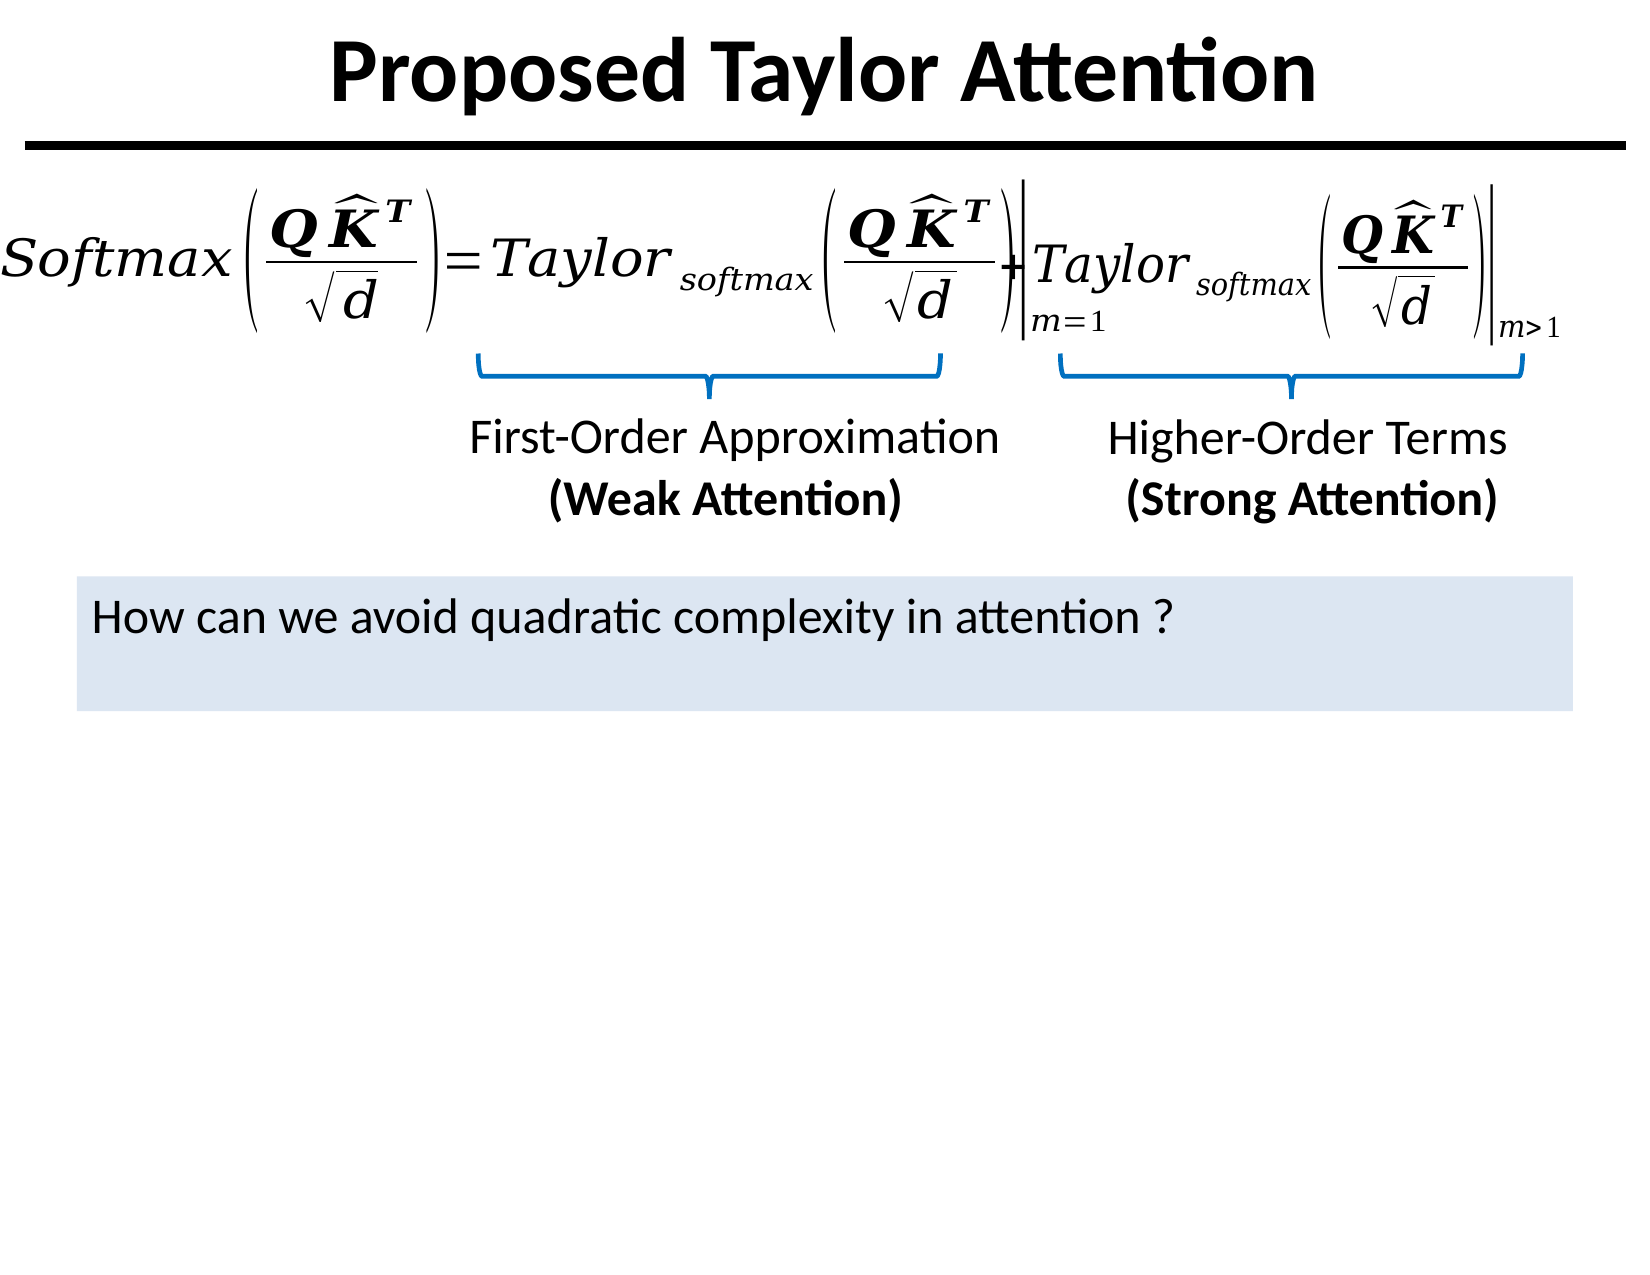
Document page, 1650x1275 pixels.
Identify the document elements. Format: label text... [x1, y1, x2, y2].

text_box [0, 177, 1560, 535]
text_box How can we avoid quadratic complexity in attention ? [76, 576, 1573, 712]
text_box Proposed Taylor Attention [0, 1, 1650, 148]
